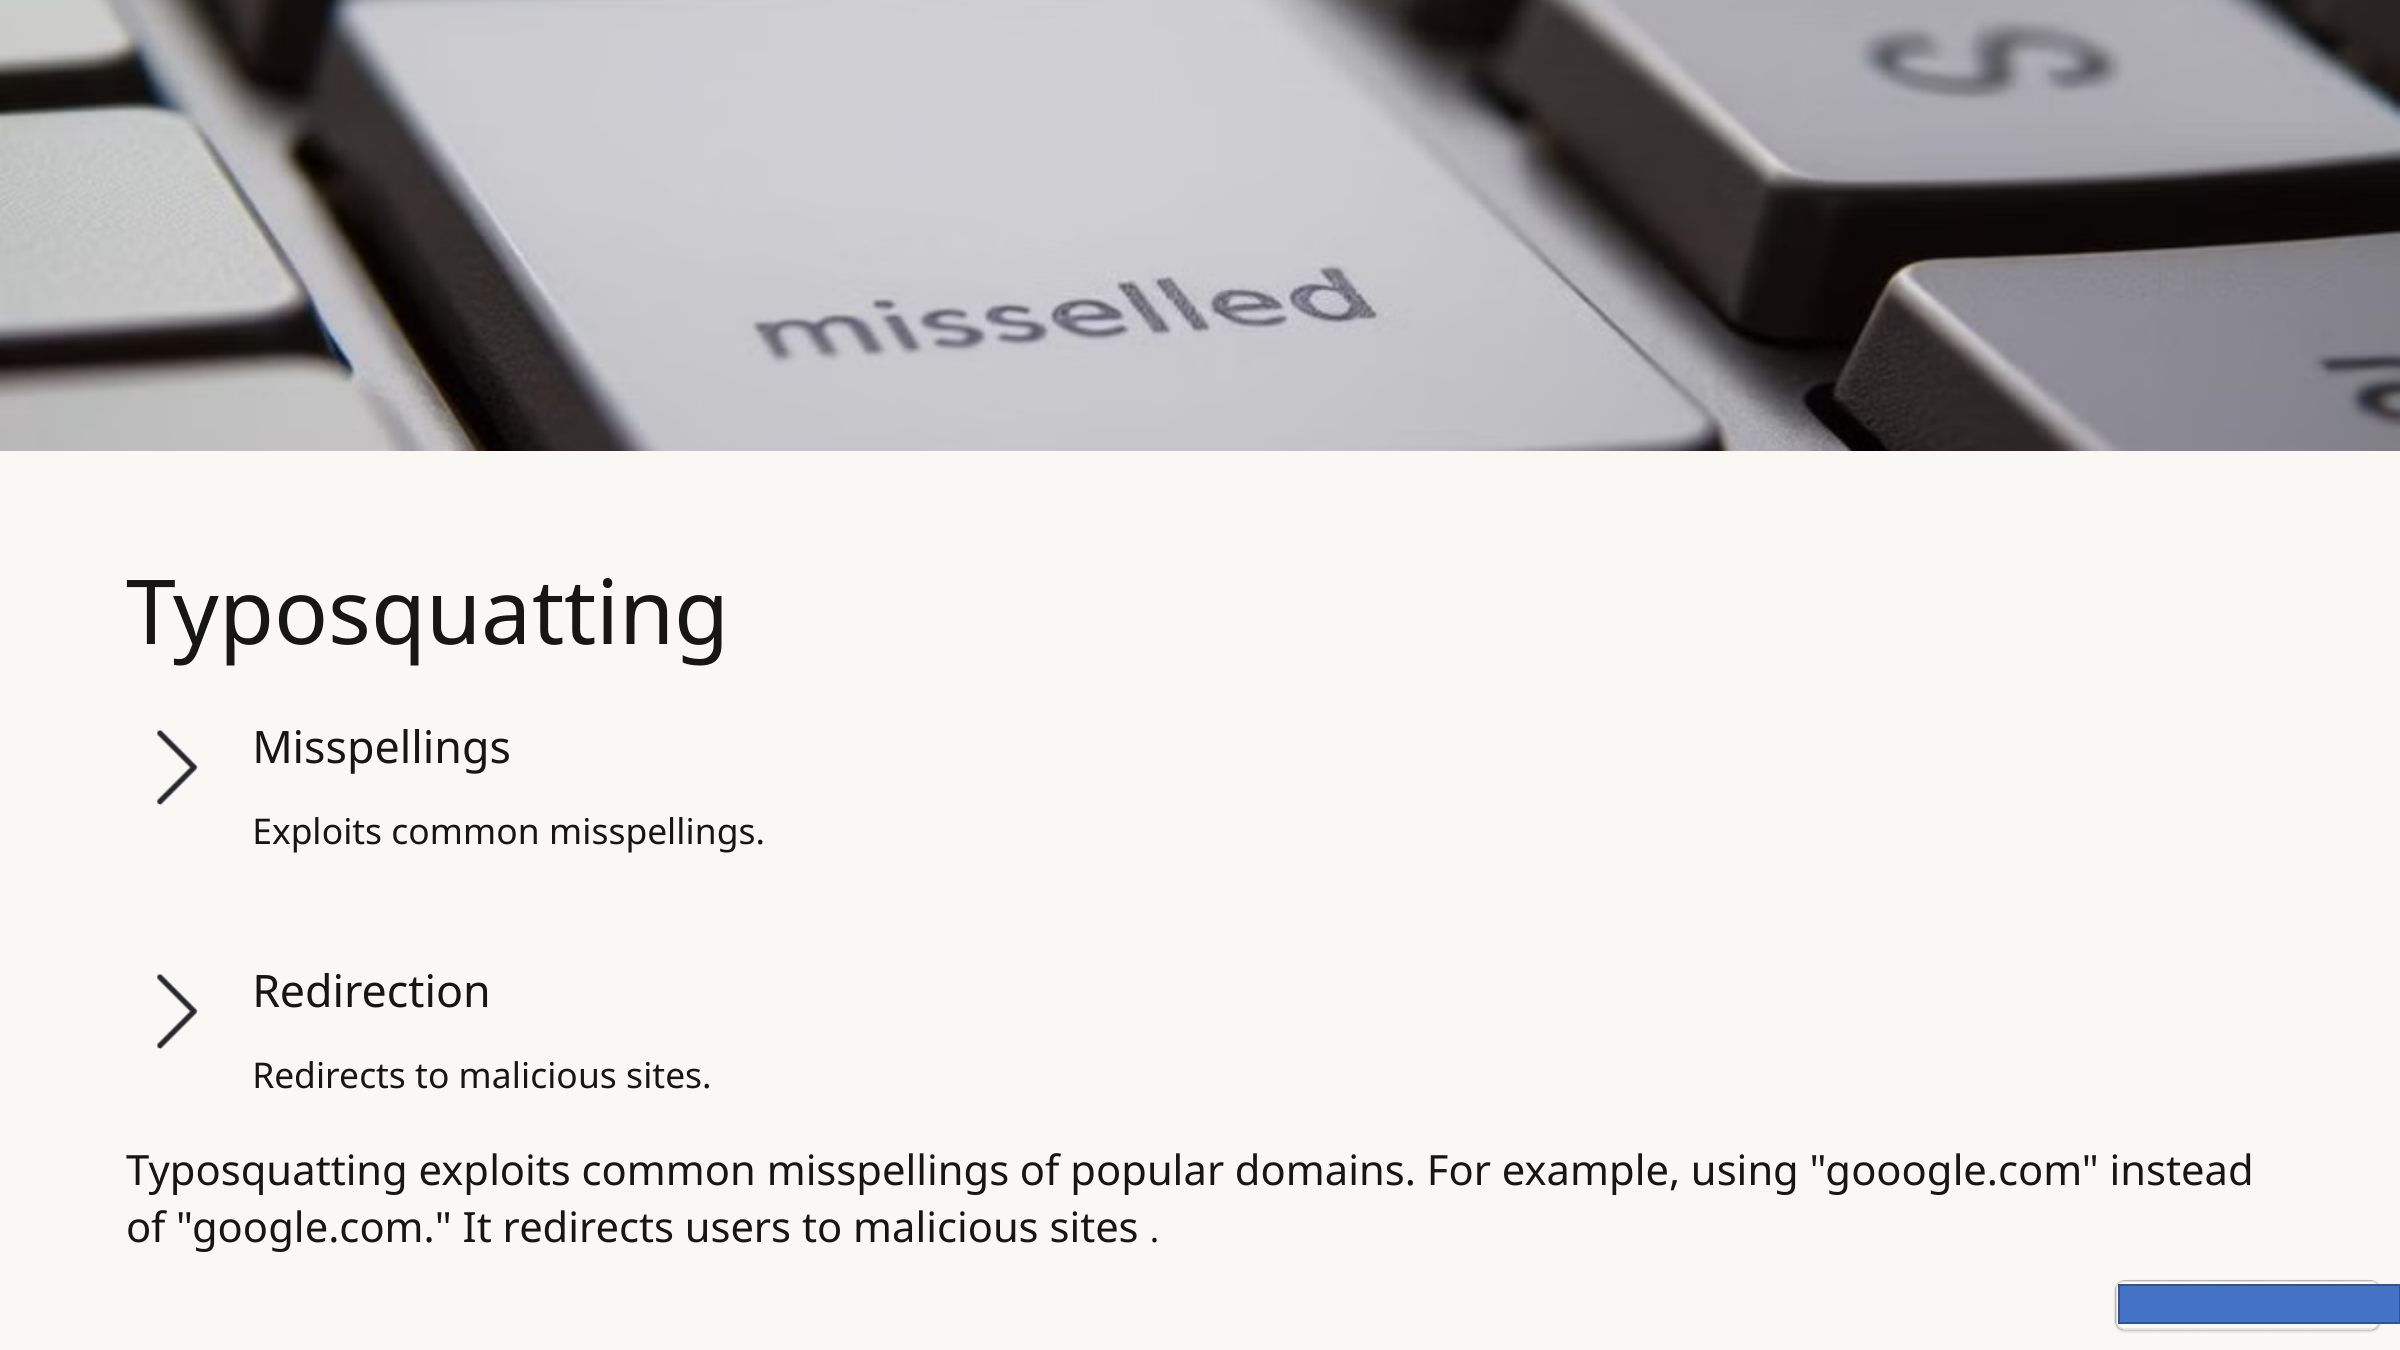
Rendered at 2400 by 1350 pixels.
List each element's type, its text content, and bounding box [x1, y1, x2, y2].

text_box Exploits common misspellings. [252, 794, 2274, 852]
text_box Typosquatting exploits common misspellings of popular domains. For example, using "gooogle.com" instead of "google.com." It redirects users to malicious sites . [126, 1136, 2274, 1252]
picture [0, 0, 2400, 451]
text_box [2118, 1284, 2400, 1324]
picture [126, 966, 217, 1057]
text_box Redirection [252, 959, 703, 1017]
text_box Redirects to malicious sites. [252, 1037, 2274, 1096]
picture [126, 722, 217, 813]
picture [2106, 1271, 2389, 1339]
text_box Typosquatting [126, 549, 1028, 663]
text_box Misspellings [252, 716, 703, 773]
